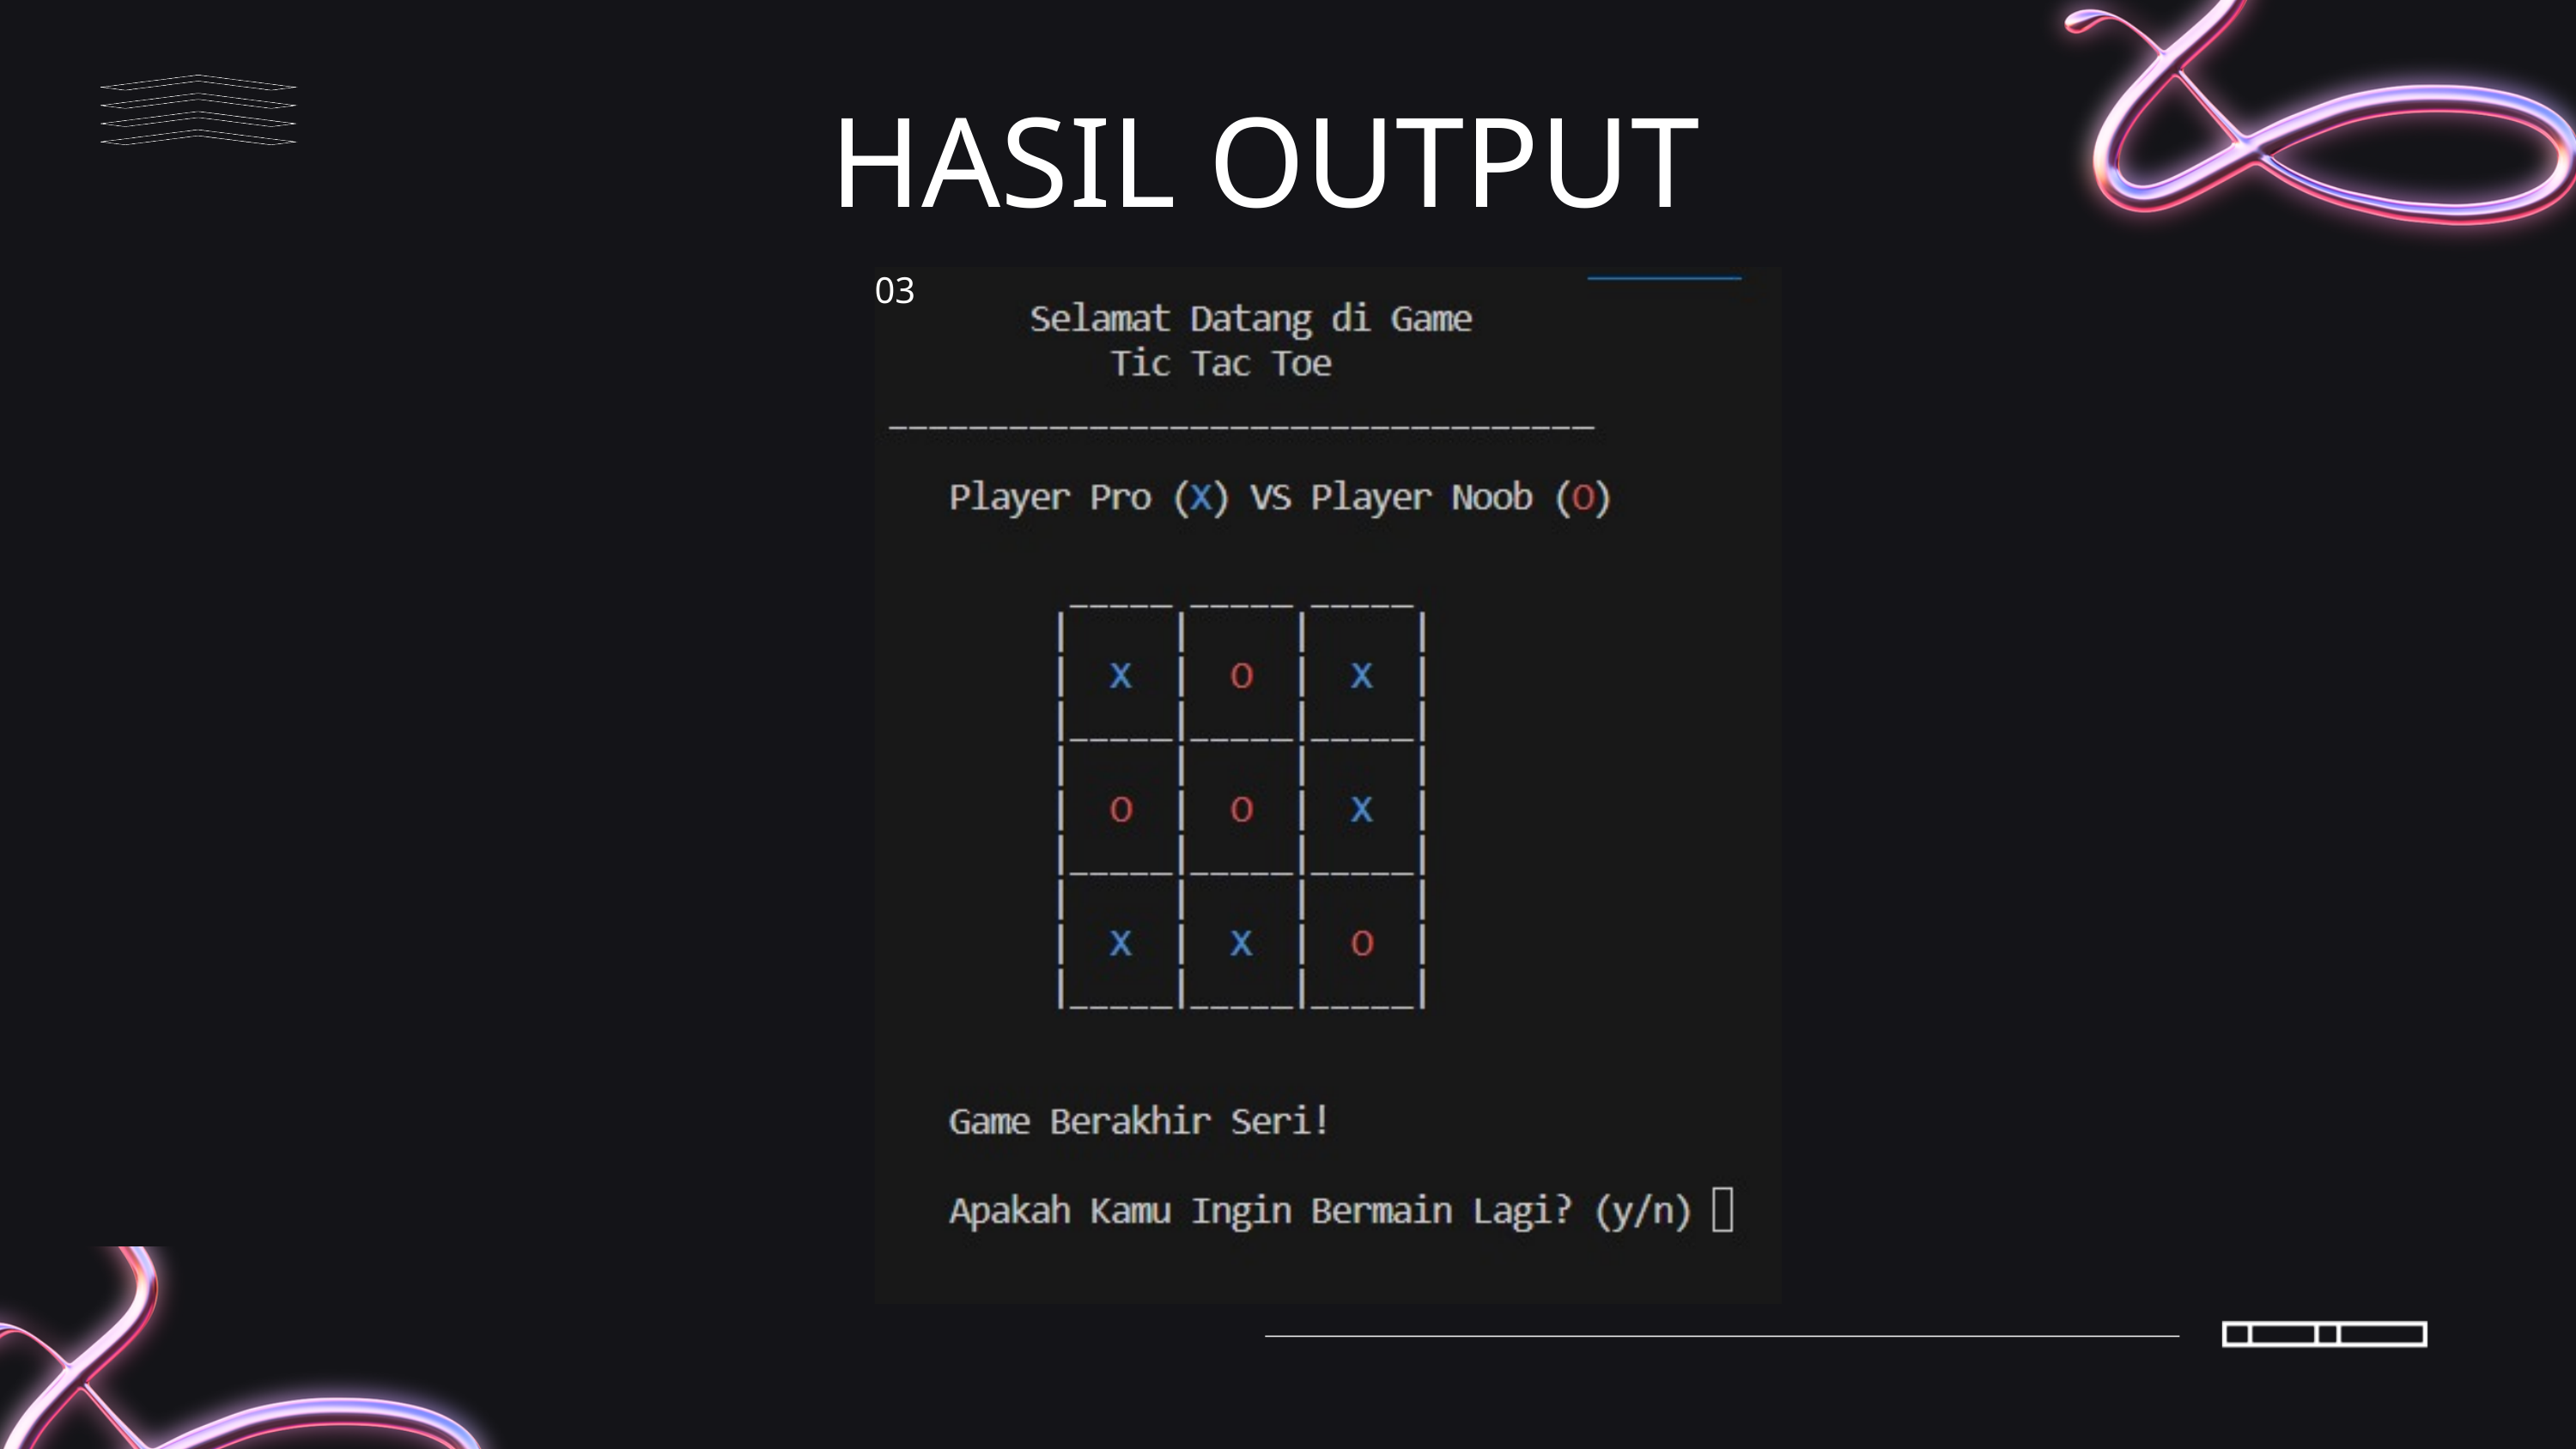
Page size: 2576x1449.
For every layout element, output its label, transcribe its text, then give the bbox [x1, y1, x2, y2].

text_box [2202, 1303, 2447, 1367]
text_box [0, 1246, 519, 1449]
text_box [874, 267, 1783, 1304]
text_box 03 [874, 260, 937, 311]
text_box [100, 75, 298, 145]
text_box HASIL OUTPUT [297, 107, 2035, 232]
text_box [2035, 0, 2576, 258]
